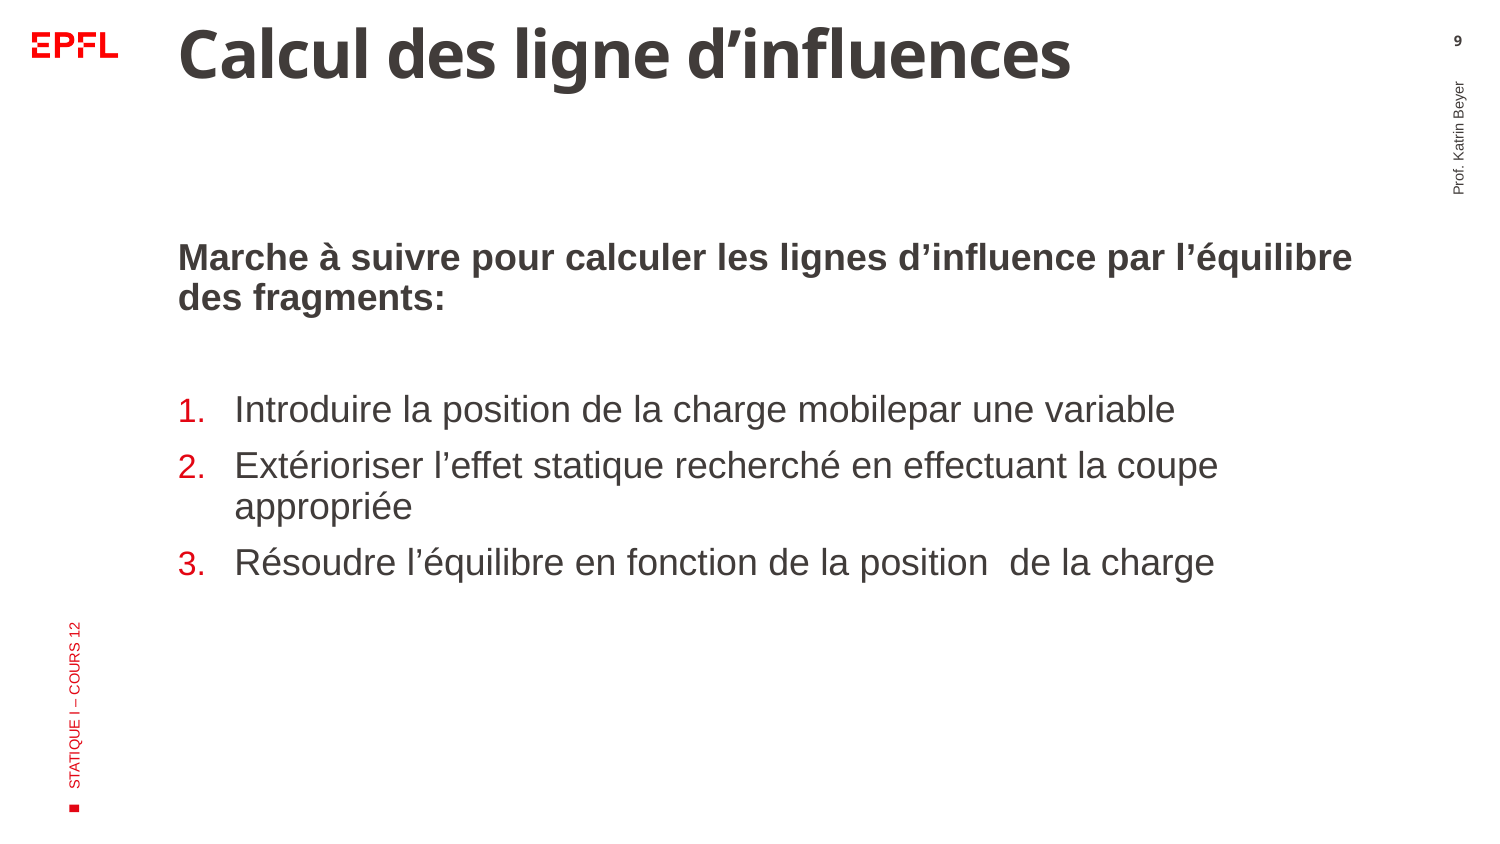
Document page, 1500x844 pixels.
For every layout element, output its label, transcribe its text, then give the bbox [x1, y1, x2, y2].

slide_number STATIQUE I – COURS 12 [0, 256, 149, 805]
slide_number 9 [1415, 32, 1500, 59]
footer Prof. Katrin Beyer [1415, 59, 1500, 641]
picture [21, 21, 129, 69]
title Calcul des ligne d’influences [148, 21, 1300, 198]
